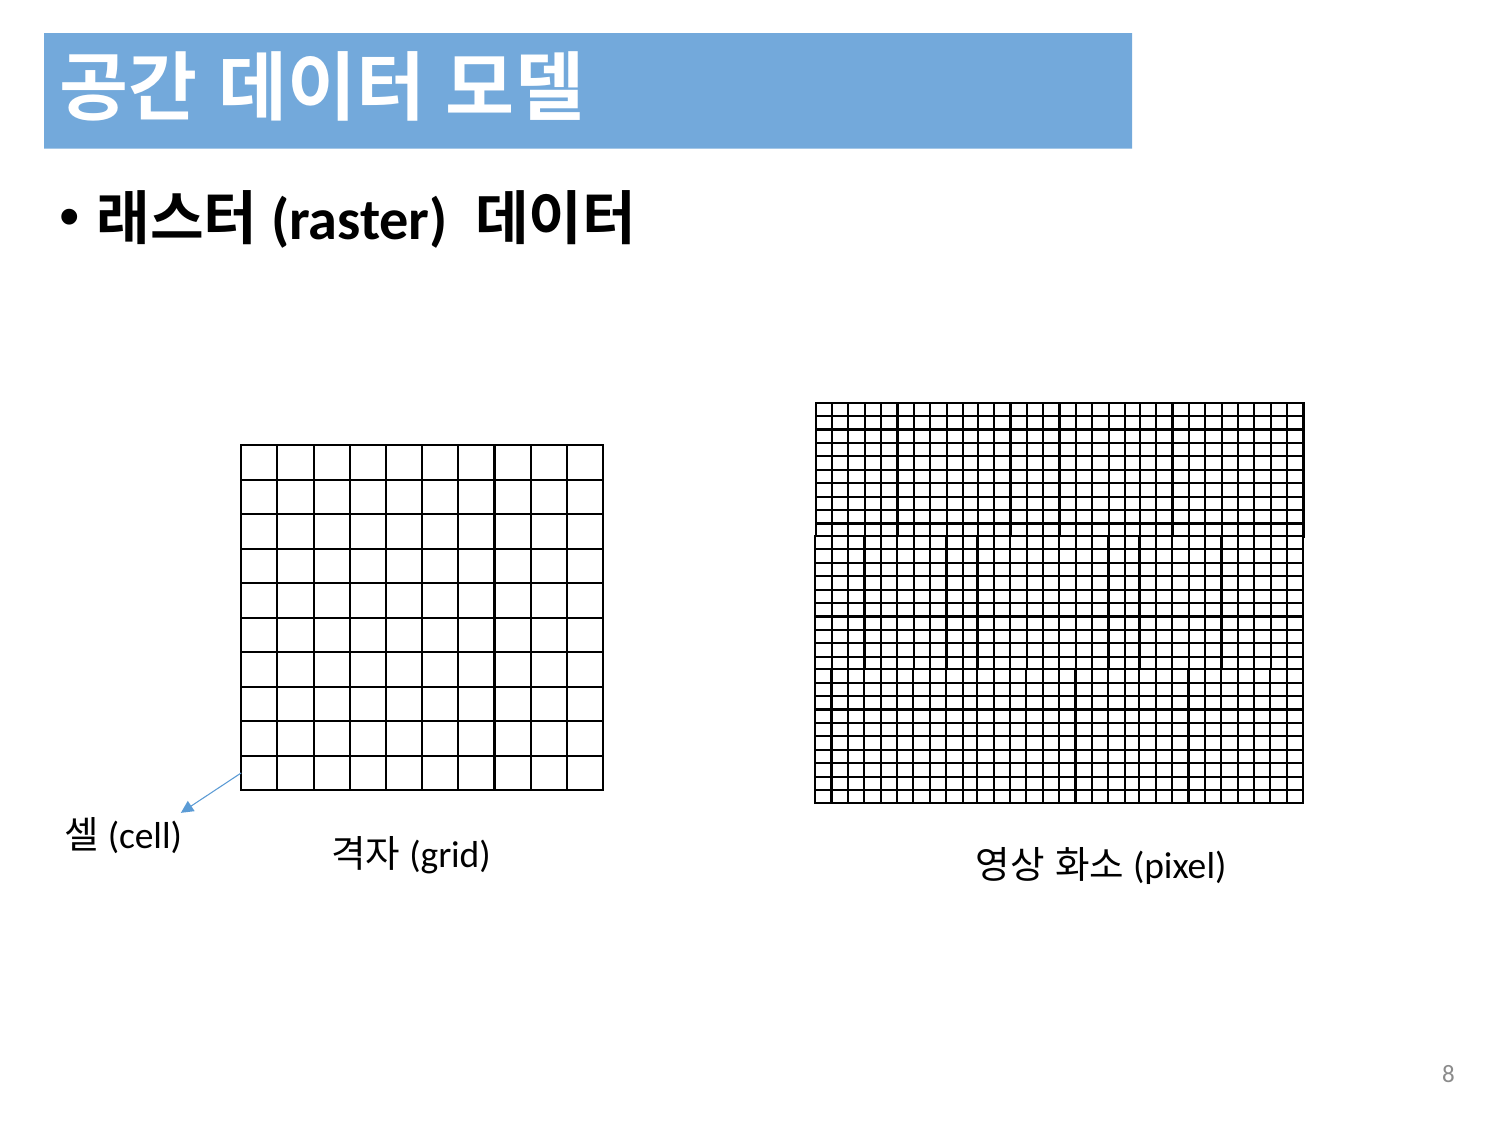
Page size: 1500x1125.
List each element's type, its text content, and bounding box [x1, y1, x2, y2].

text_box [977, 535, 1139, 669]
slide_number 248 [1132, 1042, 1470, 1103]
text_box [1139, 402, 1304, 535]
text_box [977, 402, 1139, 535]
text_box 격자(grid) [316, 822, 506, 882]
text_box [1139, 535, 1304, 669]
text_box 영상 화소(pixel) [960, 833, 1242, 894]
list 래스터(raster) 데이터 [44, 181, 1440, 1006]
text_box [815, 402, 977, 535]
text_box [1139, 669, 1304, 804]
list 공간 데이터 모델 [44, 33, 1133, 149]
text_box 셀(cell) [49, 803, 197, 864]
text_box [815, 669, 977, 804]
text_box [180, 772, 242, 813]
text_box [241, 445, 604, 791]
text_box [977, 669, 1139, 804]
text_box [815, 535, 977, 669]
